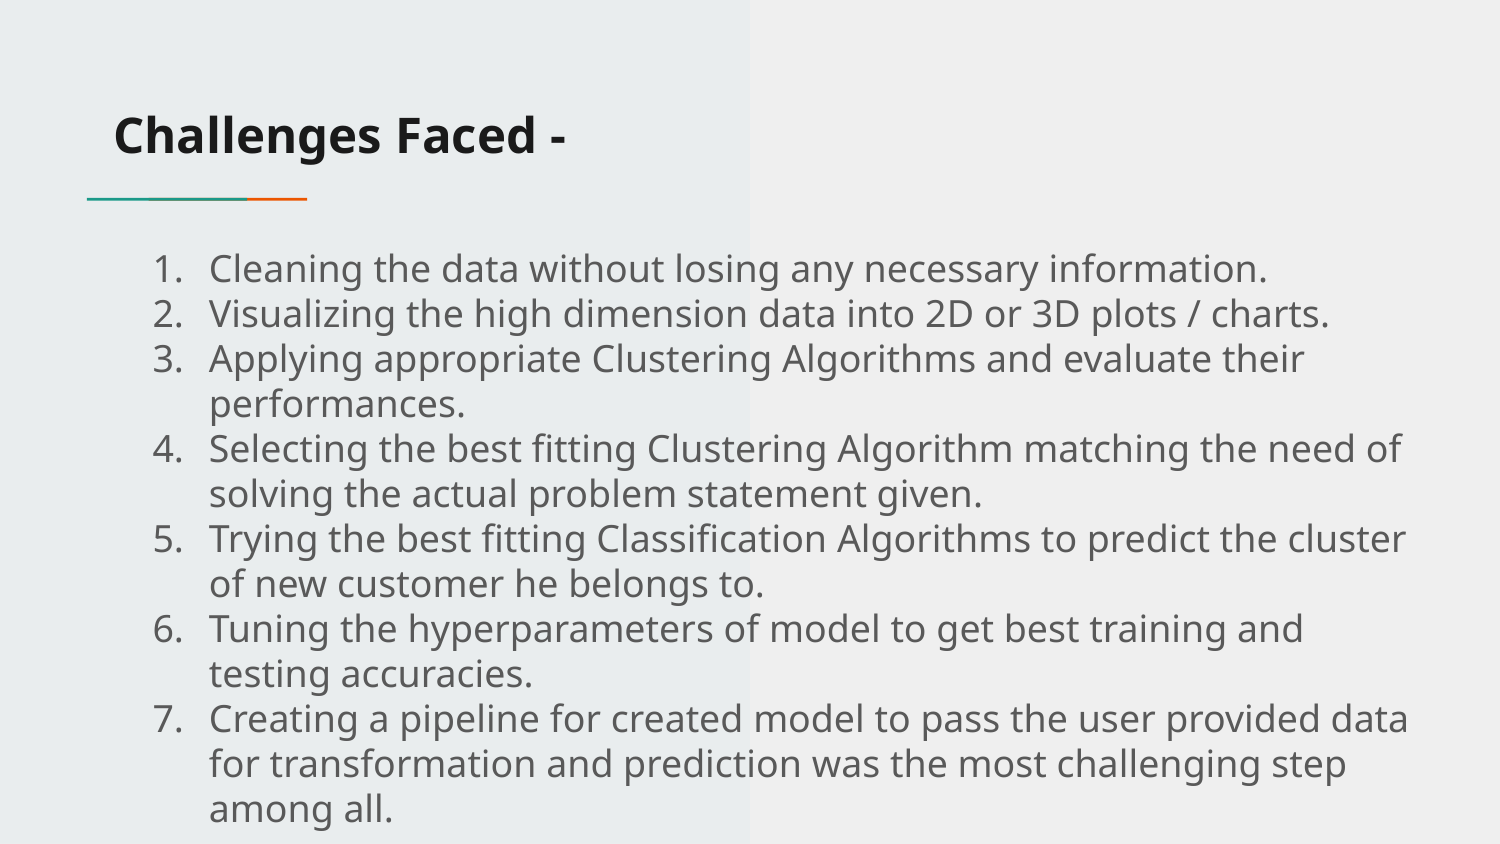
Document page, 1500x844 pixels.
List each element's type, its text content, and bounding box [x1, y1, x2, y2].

title Challenges Faced - [98, 89, 682, 179]
subtitle Cleaning the data without losing any necessary information. Visualizing the high dimension data into 2D or 3D plots / charts. Applying appropriate Clustering Algorithms and evaluate their performances. Selecting the best fitting Clustering Algorithm matching the need of solving the actual problem statement given. Trying the best fitting Classification Algorithms to predict the cluster of new customer he belongs to. Tuning the hyperparameters of model to get best training and testing accuracies. Creating a pipeline for created model to pass the user provided data for transformation and prediction was the most challenging step among all. [118, 230, 1445, 794]
